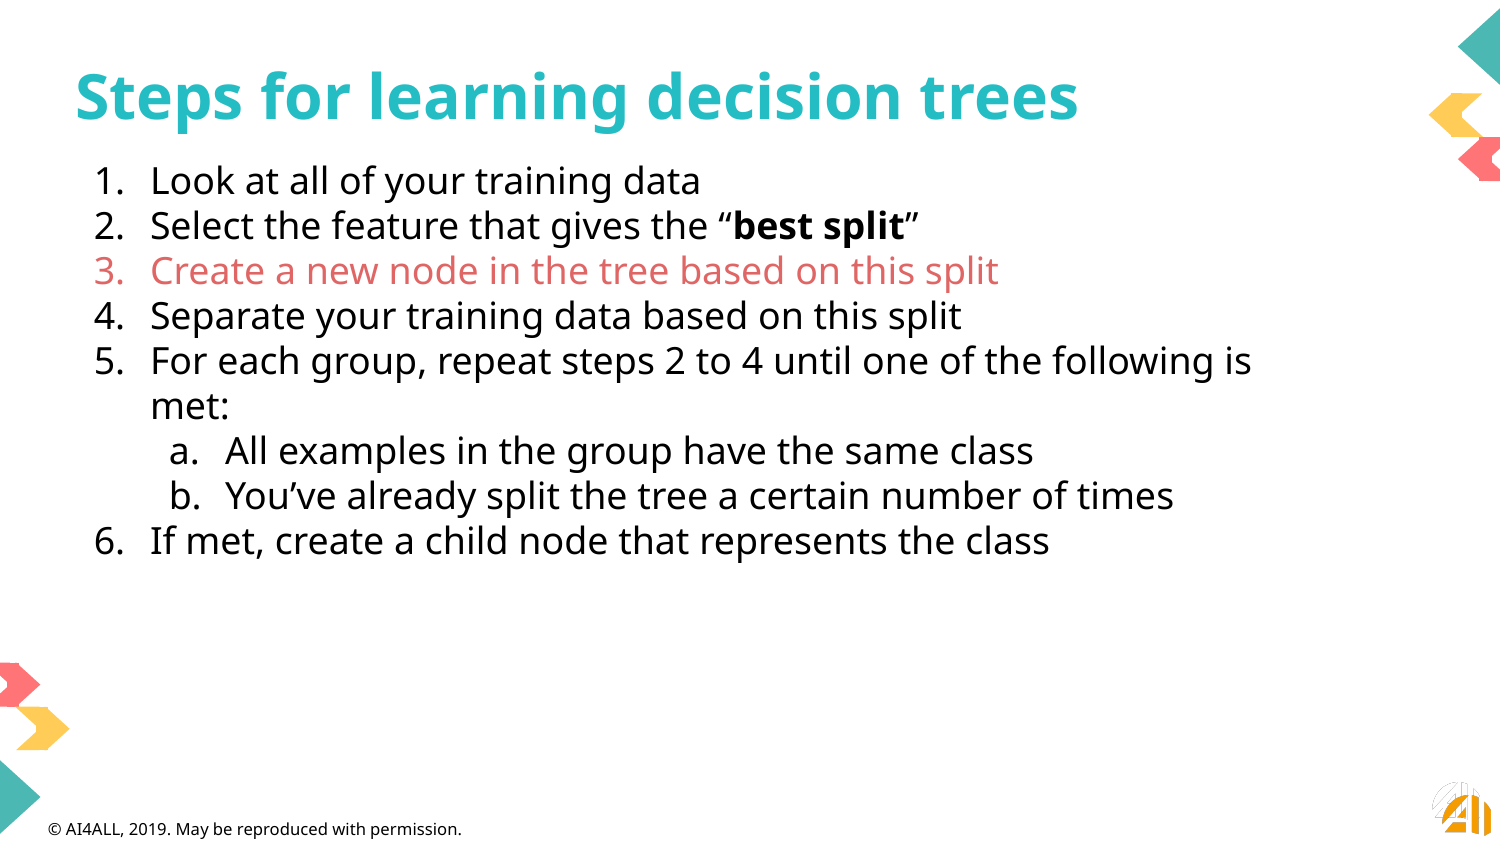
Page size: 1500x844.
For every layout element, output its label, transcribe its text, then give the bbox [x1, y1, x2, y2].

list Look at all of your training data Select the feature that gives the “best split” Create a new node in the tree based on this split Separate your training data based on this split For each group, repeat steps 2 to 4 until one of the following is met: All examples in the group have the same class You’ve already split the tree a certain number of times If met, create a child node that represents the class [75, 157, 1312, 707]
title Steps for learning decision trees [75, 56, 1296, 117]
picture [1432, 782, 1491, 836]
